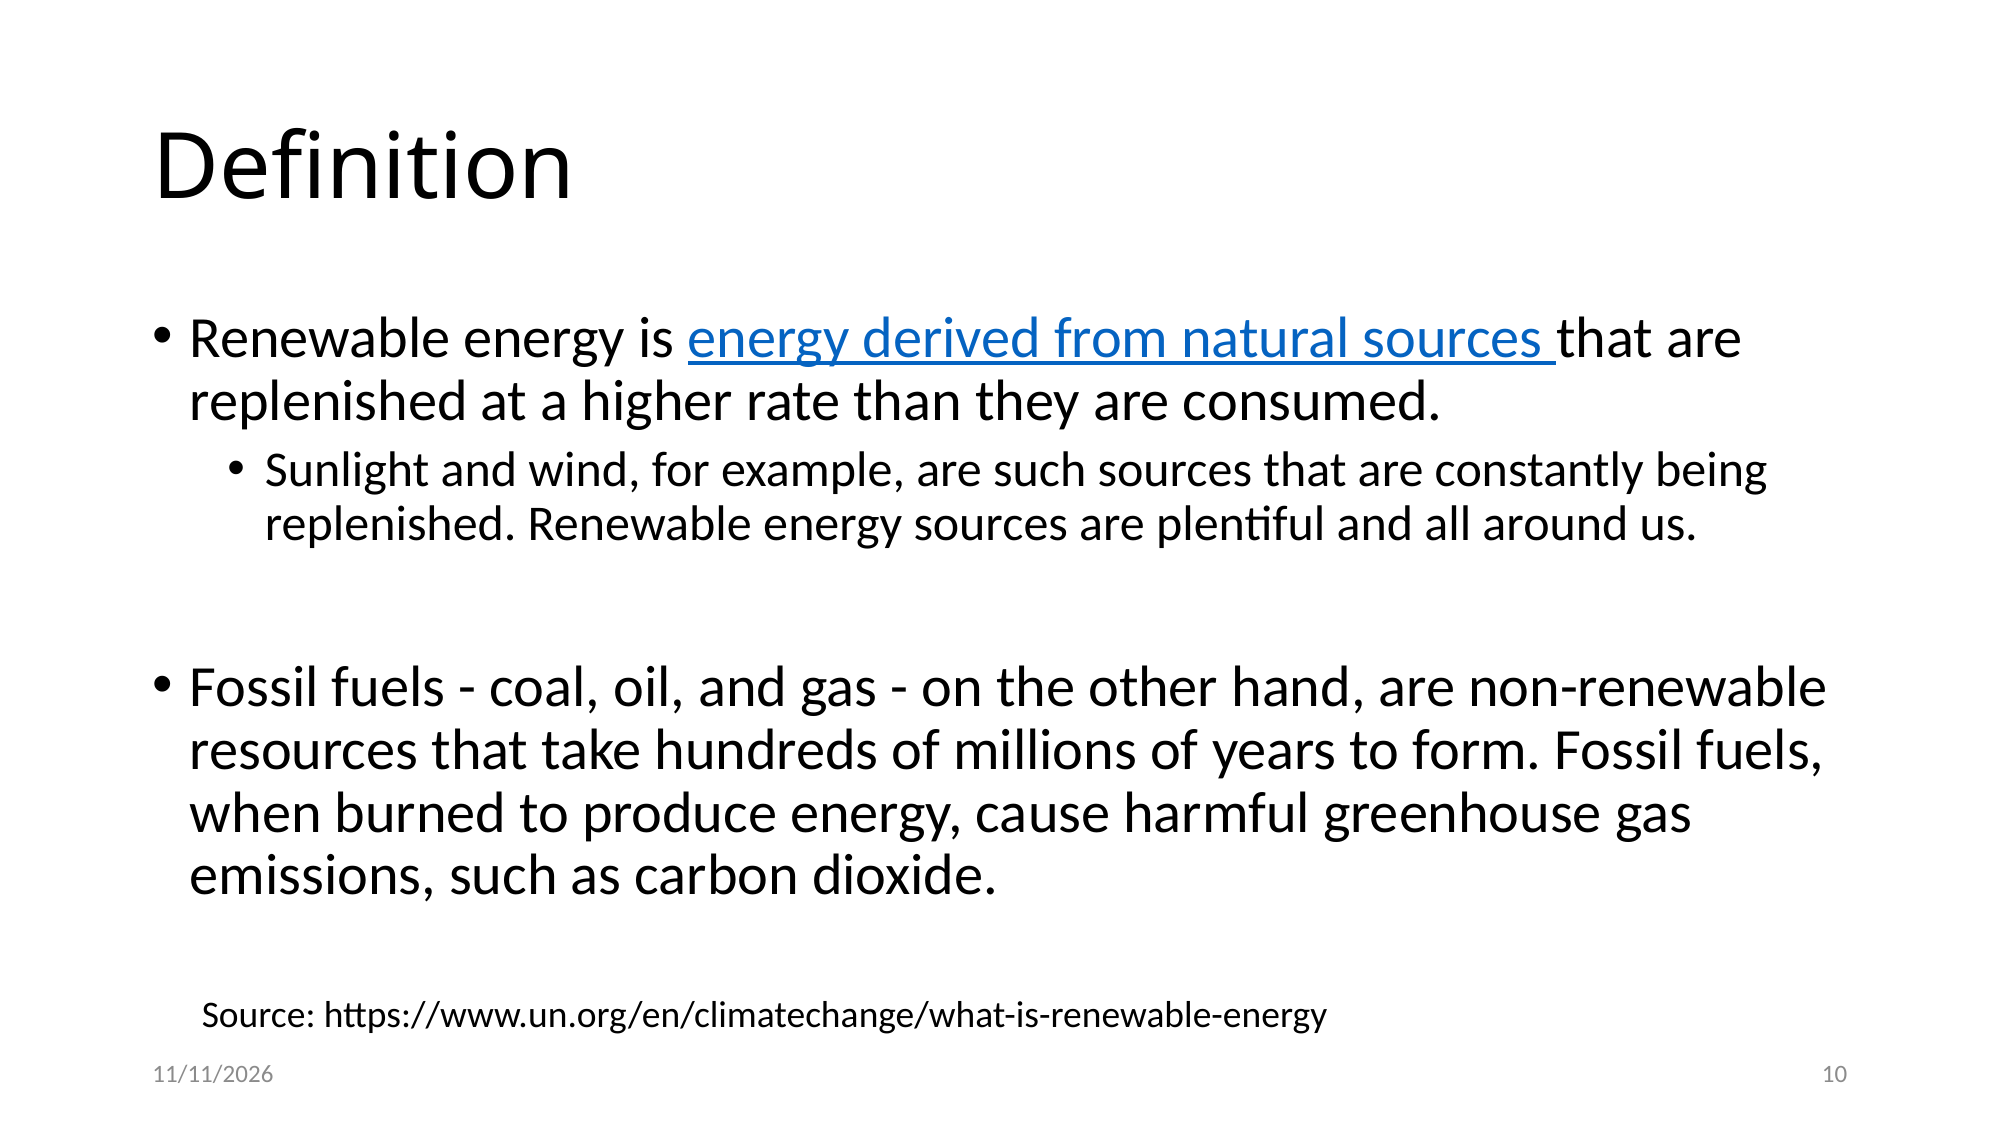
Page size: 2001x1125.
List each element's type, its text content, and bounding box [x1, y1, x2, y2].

text_box Source: https://www.un.org/en/climatechange/what-is-renewable-energy [187, 982, 1603, 1043]
title Definition [137, 59, 1863, 278]
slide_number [137, 1042, 588, 1103]
slide_number 10 [1412, 1042, 1863, 1103]
list Renewable energy is energy derived from natural sources that are replenished at a higher rate than they are consumed. Sunlight and wind, for example, are such sources that are constantly being replenished. Renewable energy sources are plentiful and all around us. Fossil fuels - coal, oil, and gas - on the other hand, are non-renewable resources that take hundreds of millions of years to form. Fossil fuels, when burned to produce energy, cause harmful greenhouse gas emissions, such as carbon dioxide. [137, 299, 1863, 1014]
